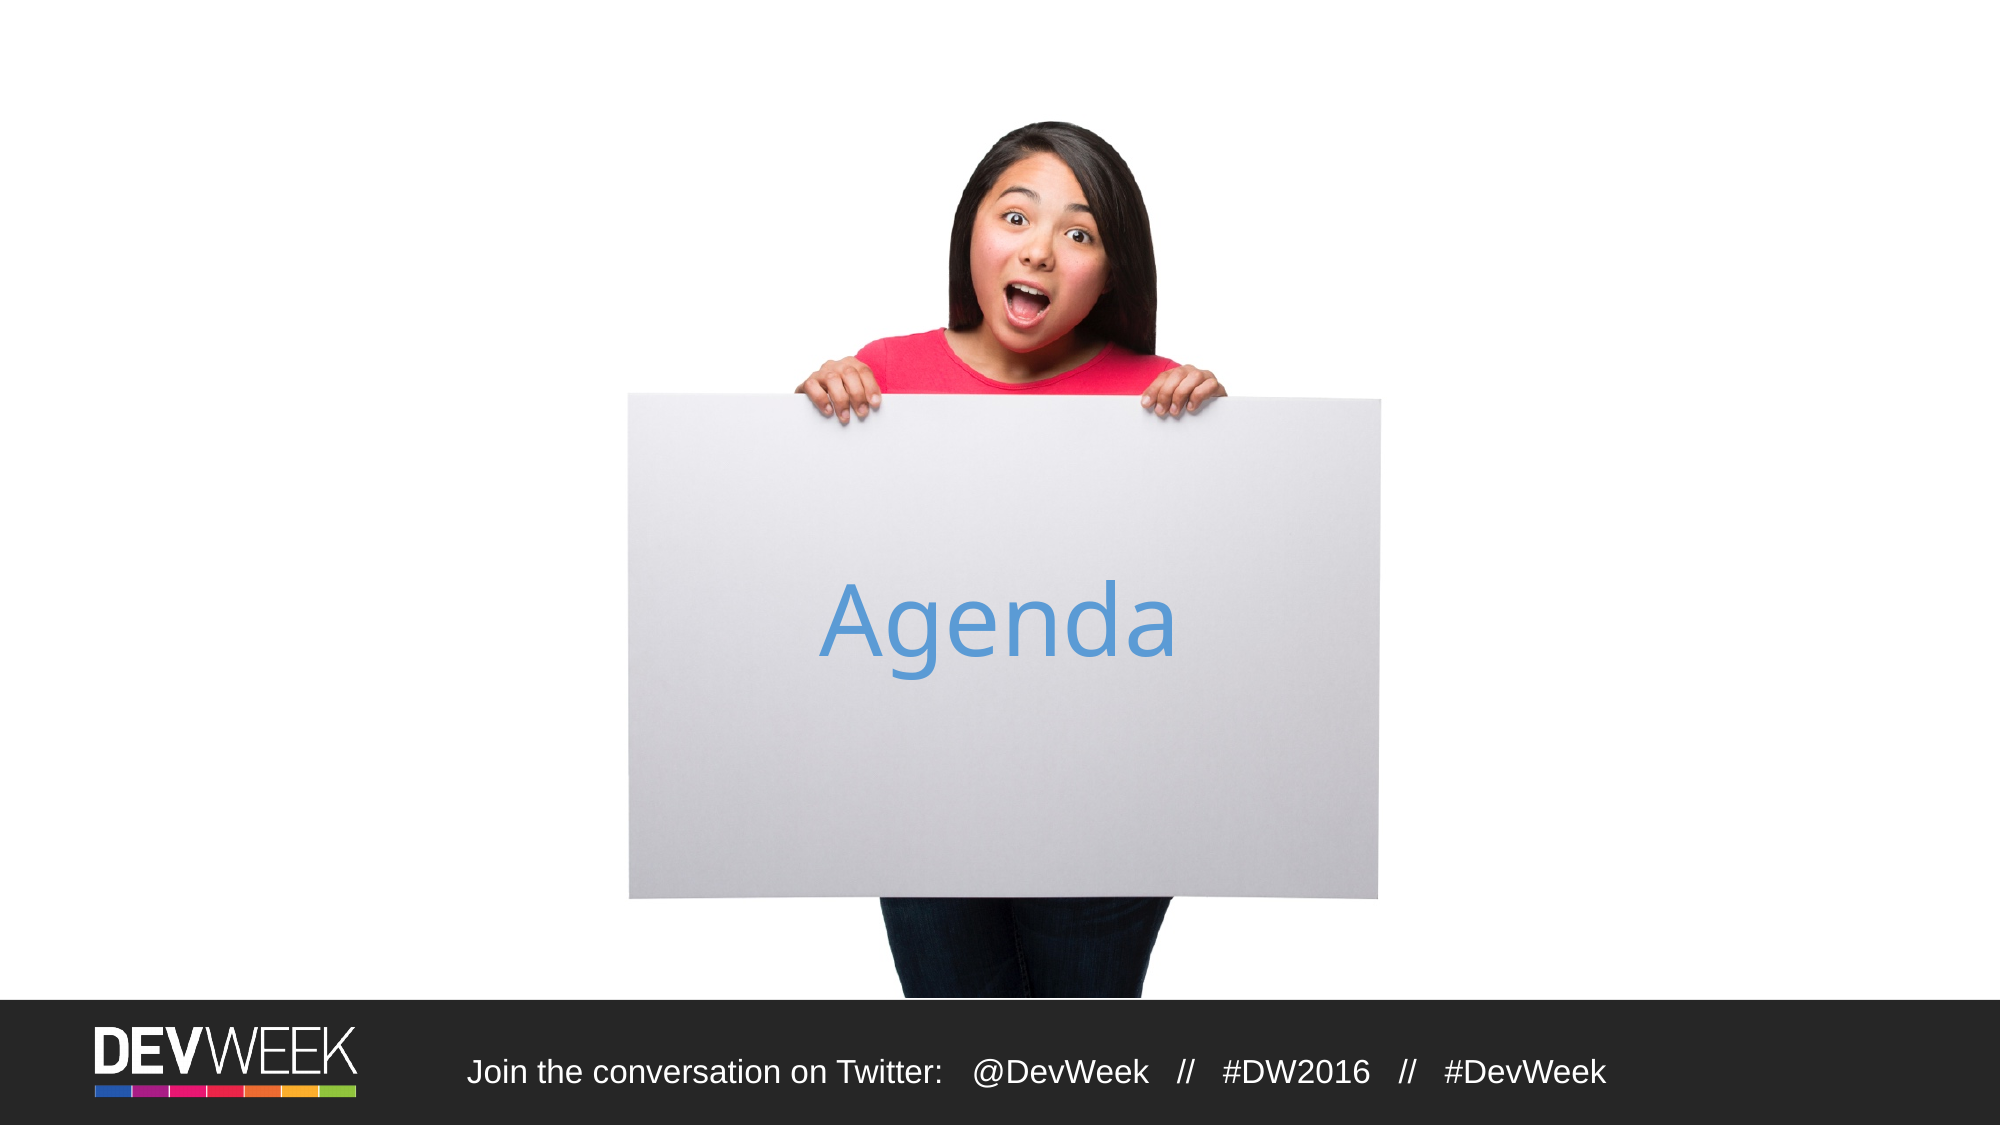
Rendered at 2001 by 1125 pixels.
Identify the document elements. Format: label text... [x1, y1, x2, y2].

picture [370, 1, 1630, 998]
picture [87, 1021, 365, 1104]
text_box [0, 999, 2000, 1125]
text_box Join the conversation on Twitter: @DevWeek // #DW2016 // #DevWeek [452, 1031, 1638, 1098]
